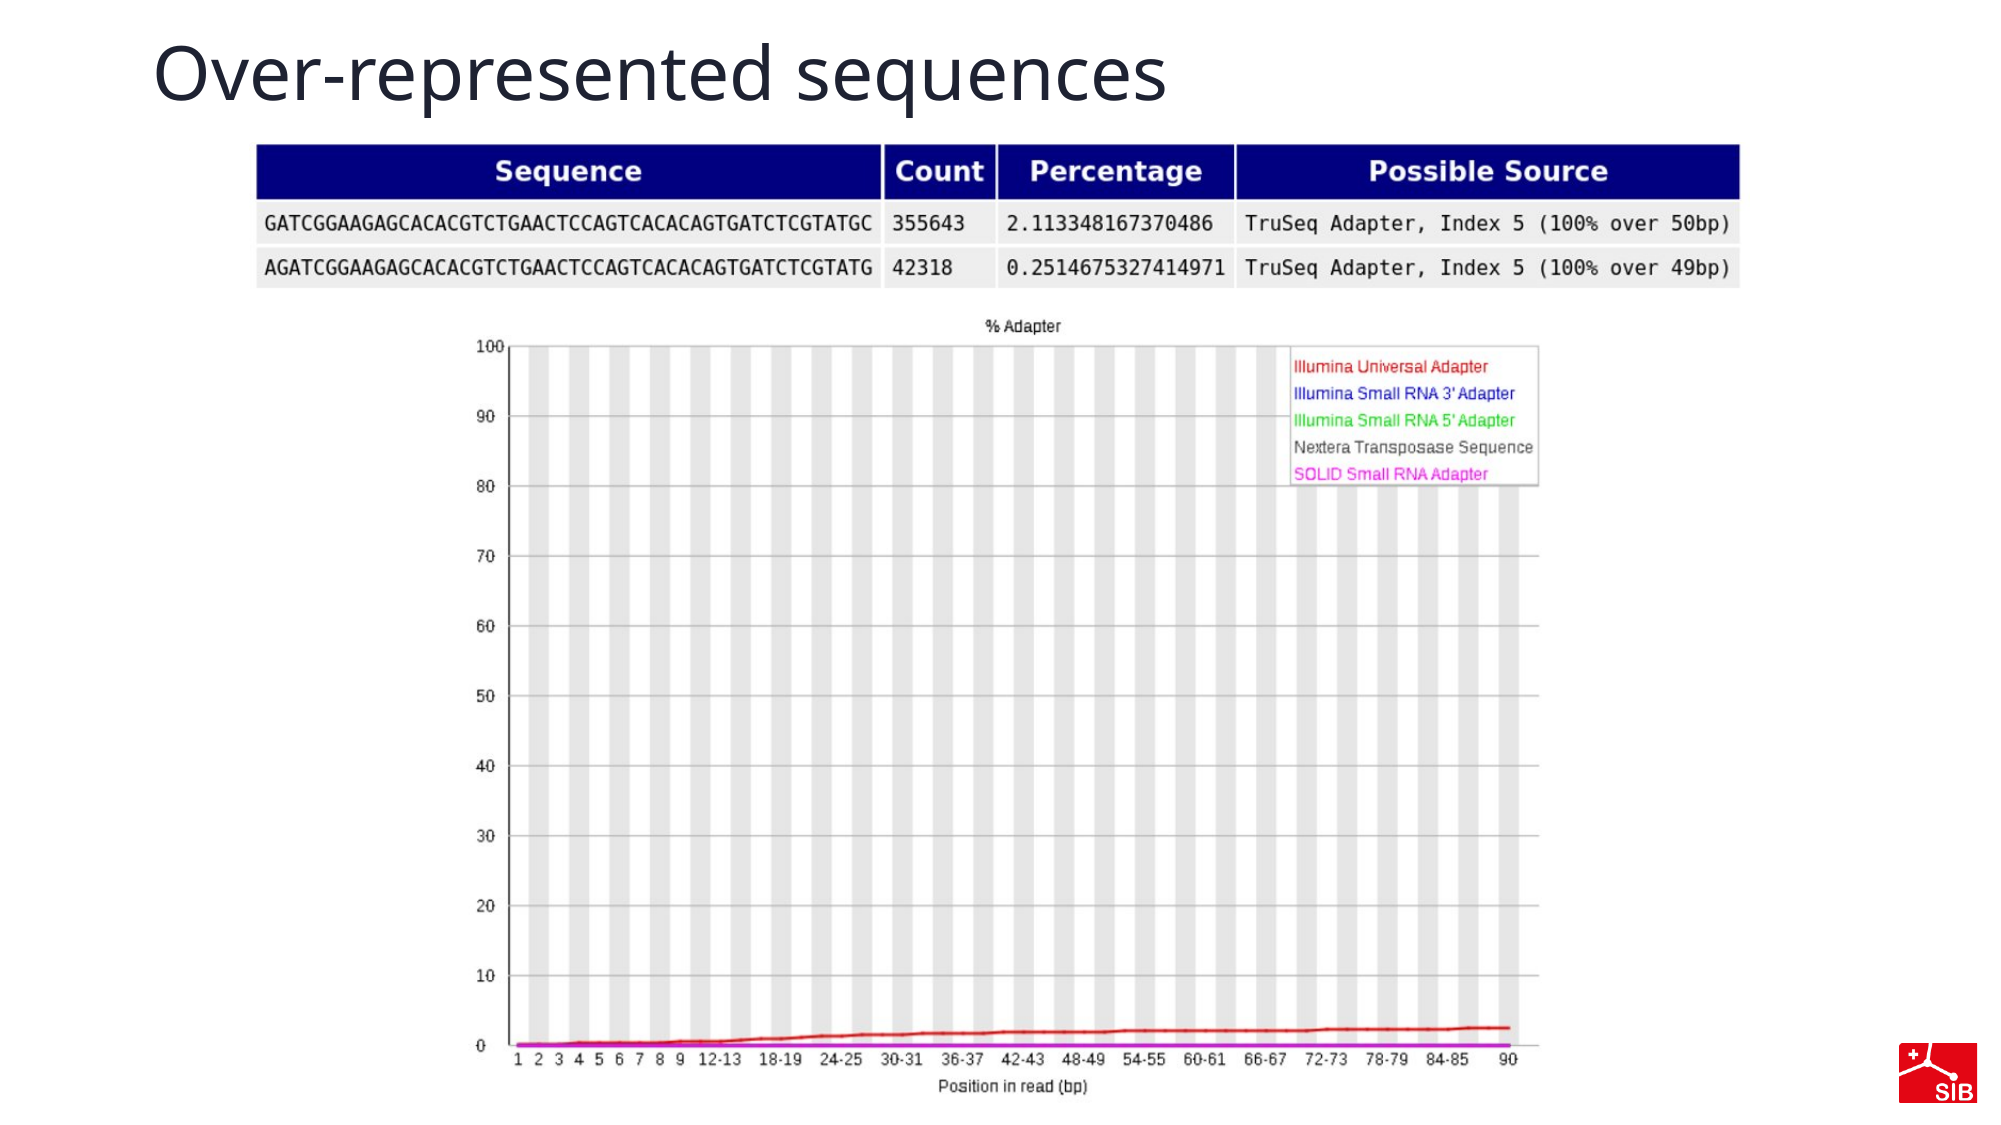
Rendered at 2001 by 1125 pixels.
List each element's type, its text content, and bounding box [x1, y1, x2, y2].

title Over-represented sequences [137, 42, 1863, 117]
picture [249, 142, 1750, 1109]
